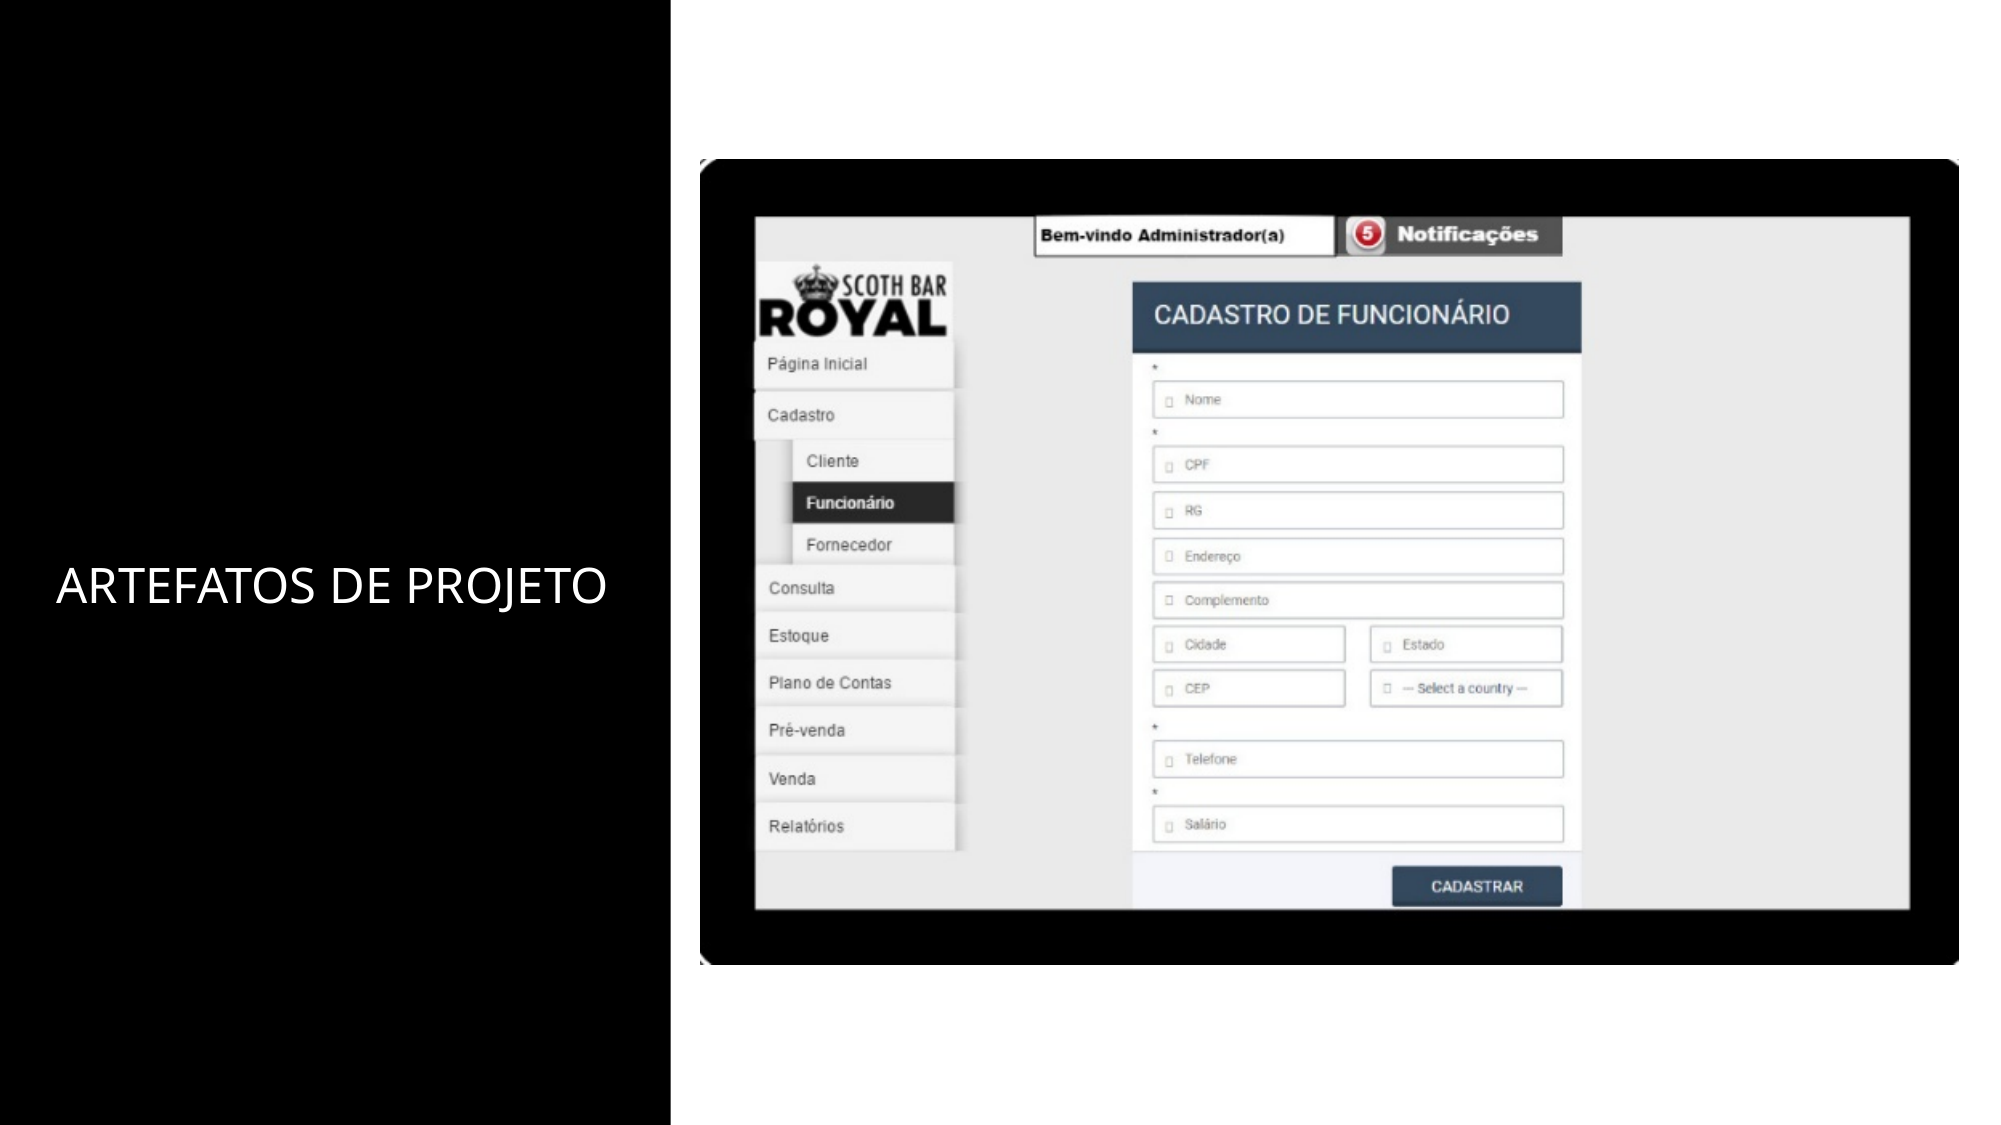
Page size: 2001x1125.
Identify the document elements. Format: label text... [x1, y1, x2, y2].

text_box ARTEFATOS DE PROJETO [41, 490, 629, 621]
text_box [0, 0, 672, 1125]
picture [699, 159, 1959, 966]
